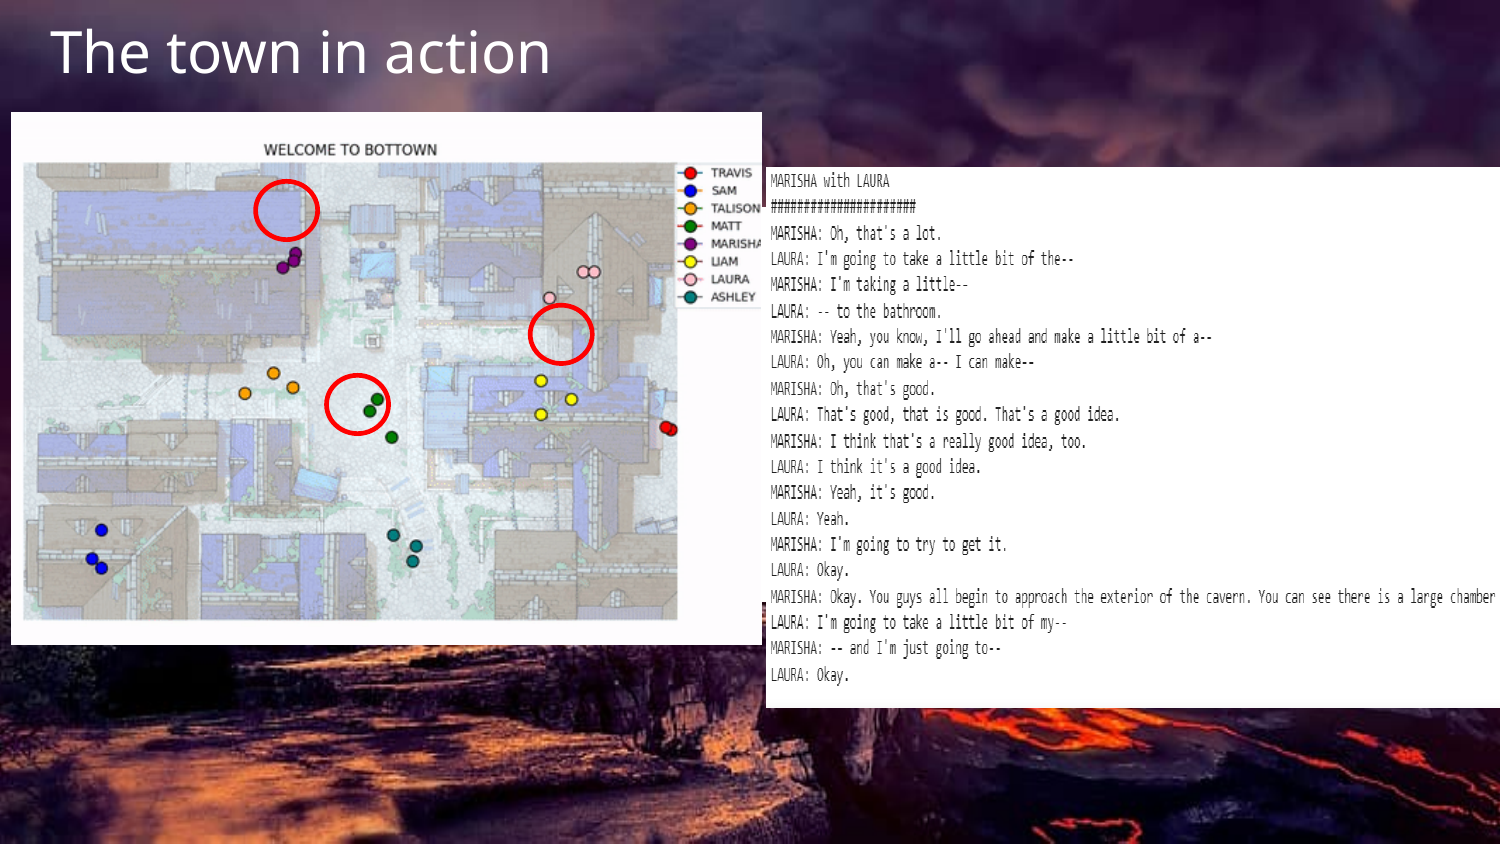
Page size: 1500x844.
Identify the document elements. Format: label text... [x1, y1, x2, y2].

picture [0, 0, 1500, 844]
title The town in action [35, 0, 1433, 166]
